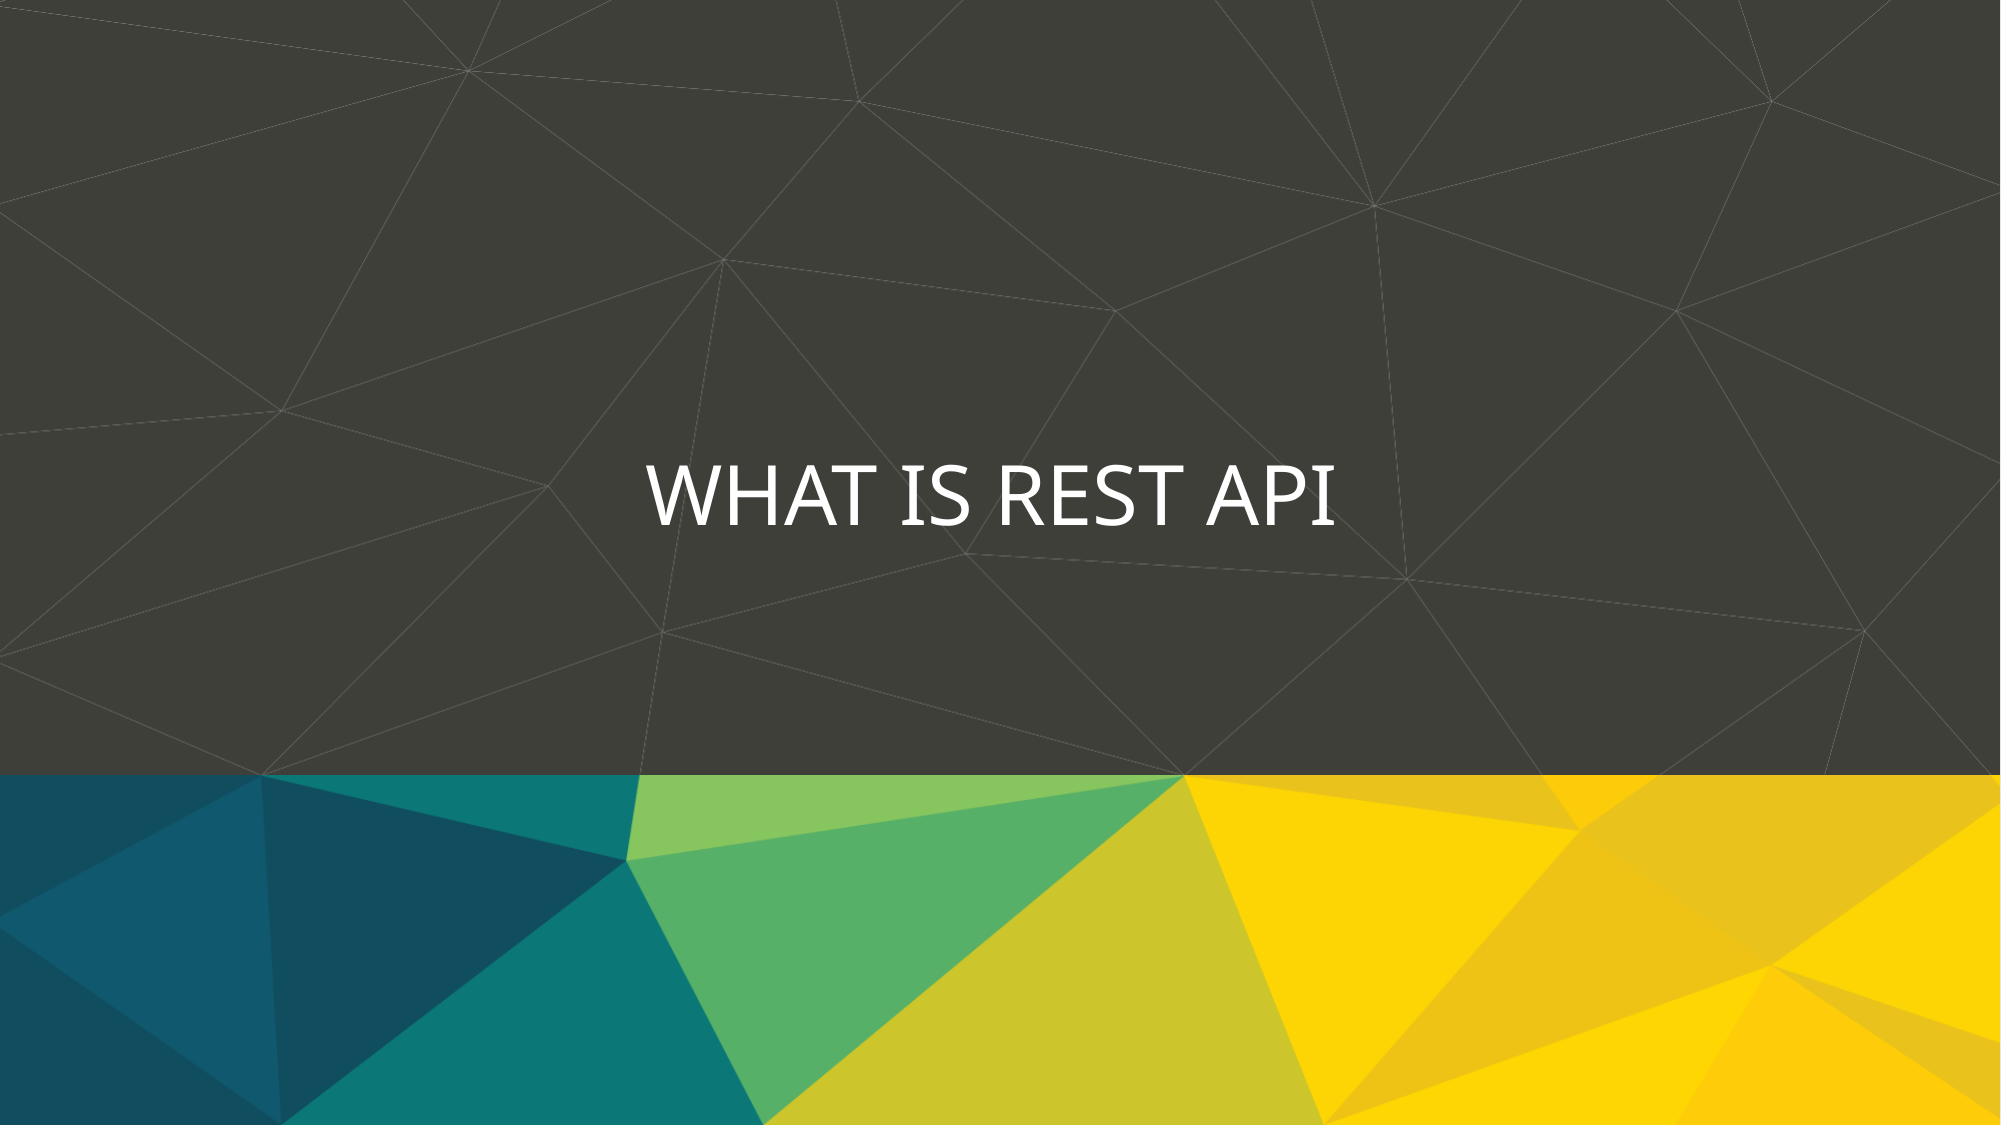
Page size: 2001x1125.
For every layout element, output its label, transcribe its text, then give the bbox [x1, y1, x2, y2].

title WHAT IS REST API [241, 302, 1742, 695]
picture [0, 0, 2001, 1125]
